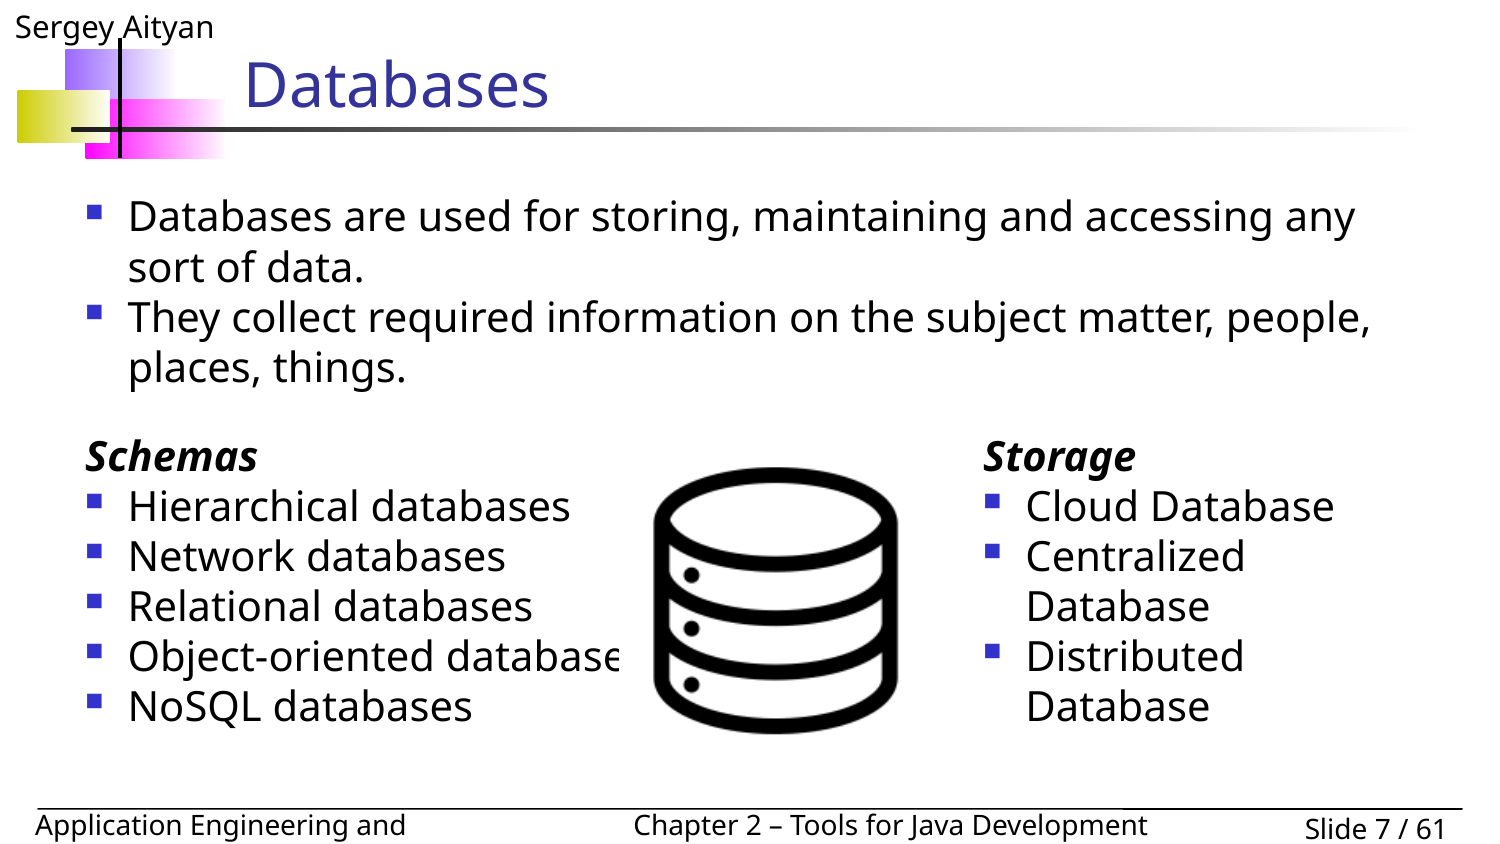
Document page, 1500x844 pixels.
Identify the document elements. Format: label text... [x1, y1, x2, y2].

list Storage Cloud Database Centralized Database Distributed Database [968, 421, 1430, 744]
list Databases are used for storing, maintaining and accessing any sort of data. They collect required information on the subject matter, people, places, things. [70, 182, 1413, 397]
title Databases [228, 46, 1332, 128]
list Schemas Hierarchical databases Network databases Relational databases Object-oriented databases NoSQL databases [70, 421, 724, 736]
picture [619, 444, 933, 758]
